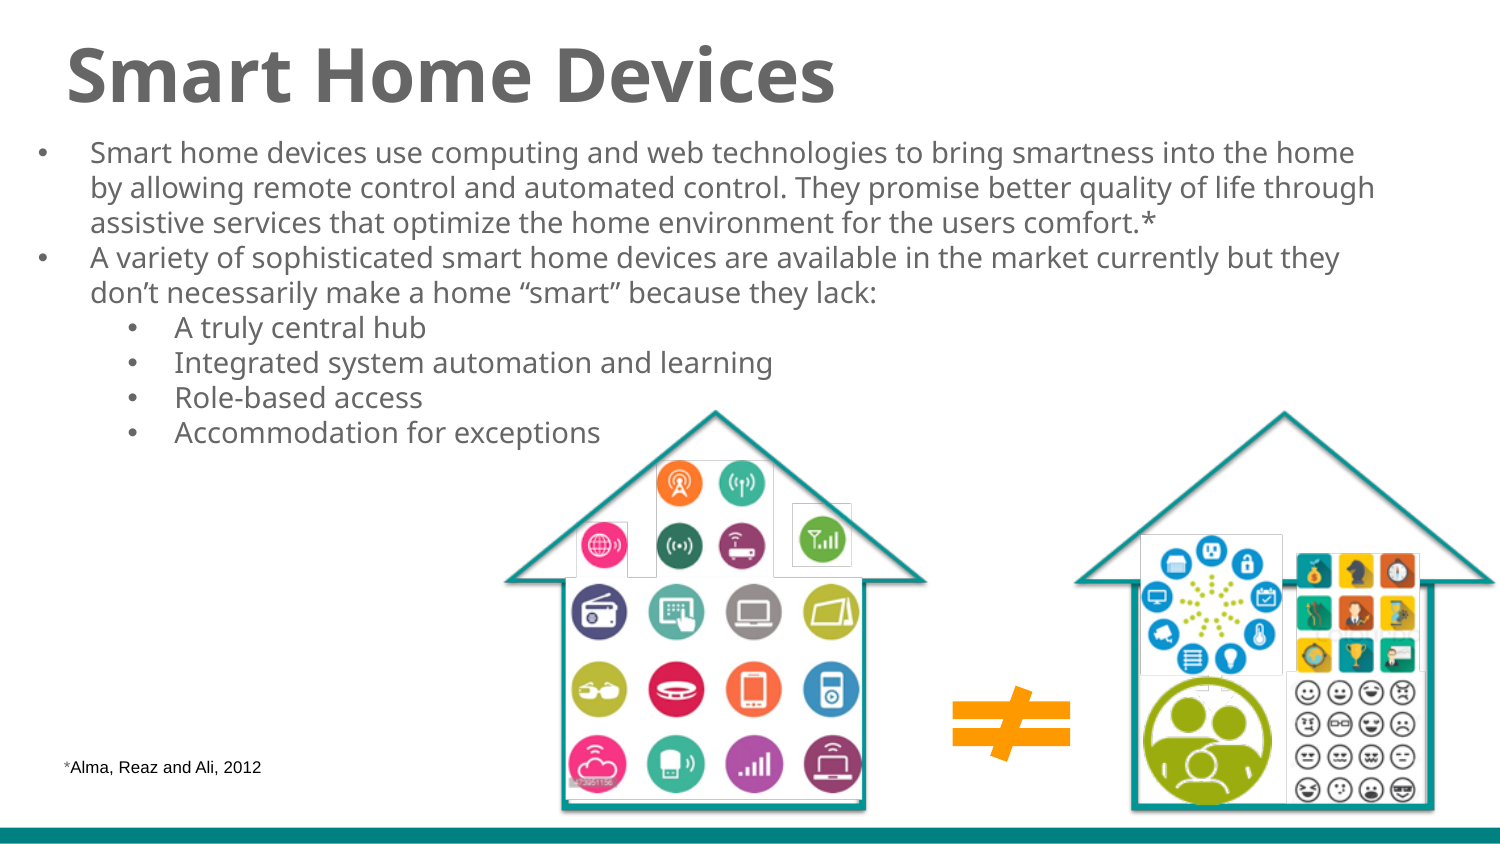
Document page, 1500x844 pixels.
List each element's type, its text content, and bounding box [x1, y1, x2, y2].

text_box [952, 686, 1065, 762]
list Smart home devices use computing and web technologies to bring smartness into the home by allowing remote control and automated control. They promise better quality of life through assistive services that optimize the home environment for the users comfort.* A variety of sophisticated smart home devices are available in the market currently but they don’t necessarily make a home “smart” because they lack: A truly central hub Integrated system automation and learning Role-based access Accommodation for exceptions [0, 119, 1398, 817]
title Smart Home Devices [51, 12, 1449, 129]
text_box *Alma, Reaz and Ali, 2012 [49, 746, 277, 831]
picture [500, 409, 932, 817]
picture [1070, 409, 1500, 817]
